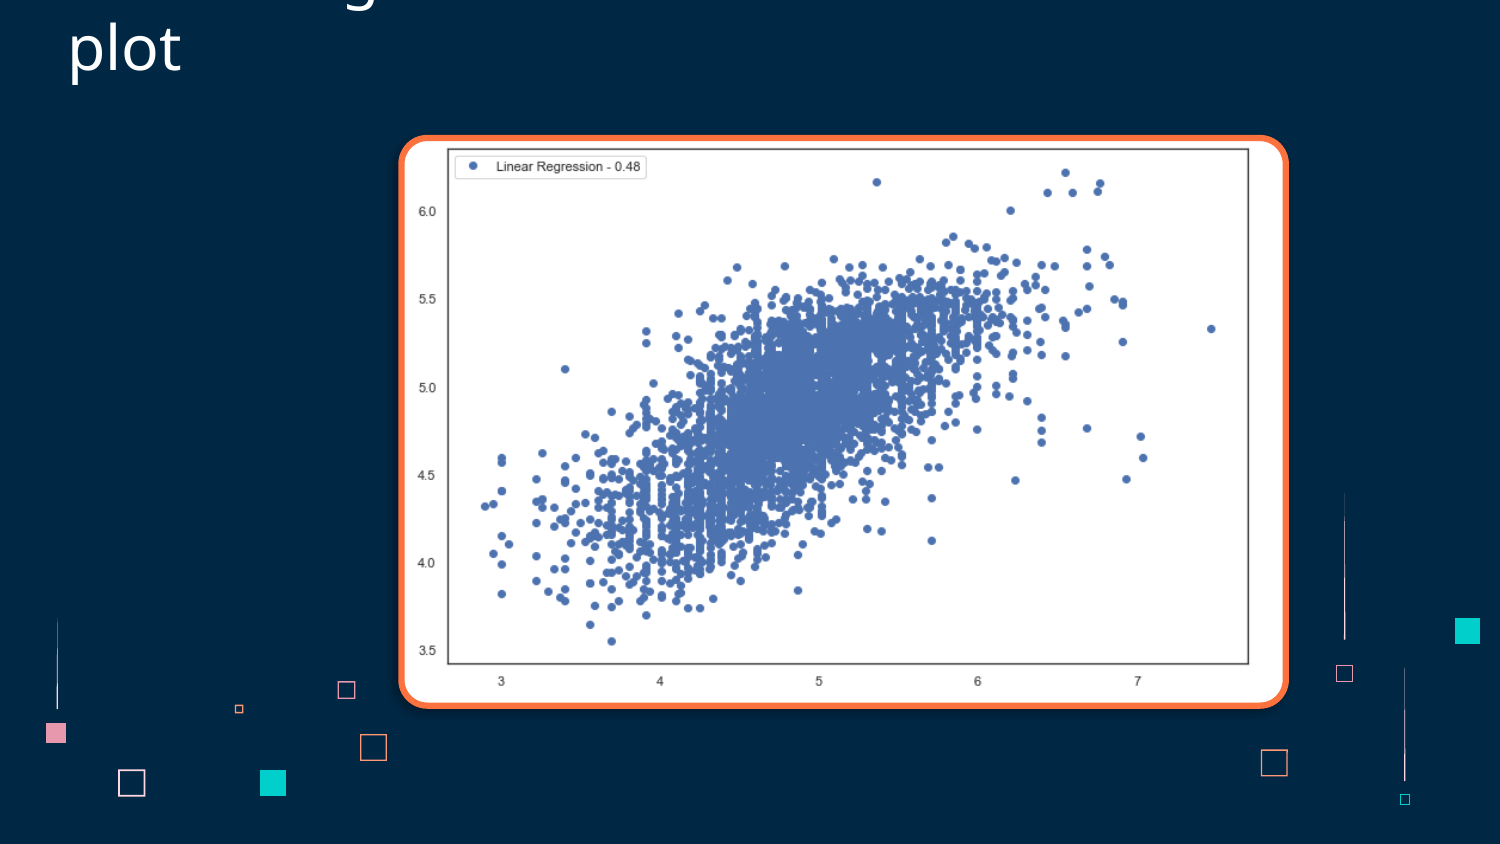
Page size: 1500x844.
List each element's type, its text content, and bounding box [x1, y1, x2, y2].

title Linear Regression scatter plot [52, 32, 906, 99]
picture [401, 137, 1287, 706]
